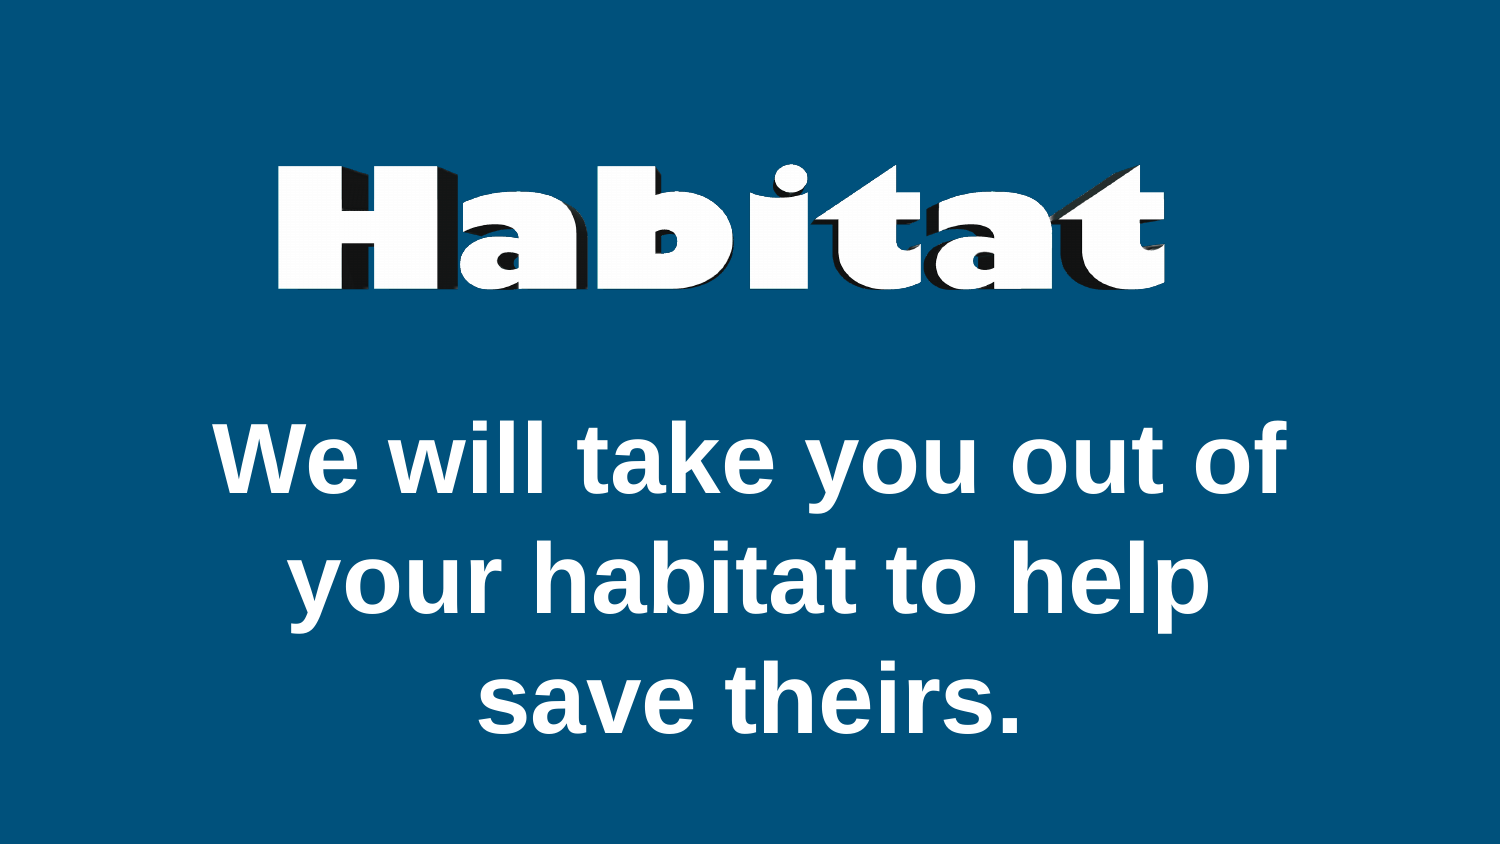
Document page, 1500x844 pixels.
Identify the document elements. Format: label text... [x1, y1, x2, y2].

picture [925, 166, 1164, 289]
text_box We will take you out of your habitat to help save theirs. [188, 378, 1312, 660]
picture [909, 680, 939, 732]
picture [751, 165, 807, 289]
picture [881, 681, 894, 732]
picture [598, 167, 733, 289]
picture [764, 661, 811, 732]
picture [645, 680, 693, 733]
picture [822, 680, 870, 733]
picture [814, 166, 920, 289]
picture [534, 680, 586, 733]
picture [881, 661, 894, 670]
picture [726, 668, 756, 733]
picture [945, 680, 991, 733]
picture [588, 681, 640, 732]
picture [461, 192, 587, 289]
picture [1003, 719, 1016, 732]
picture [480, 680, 526, 733]
picture [279, 167, 457, 289]
